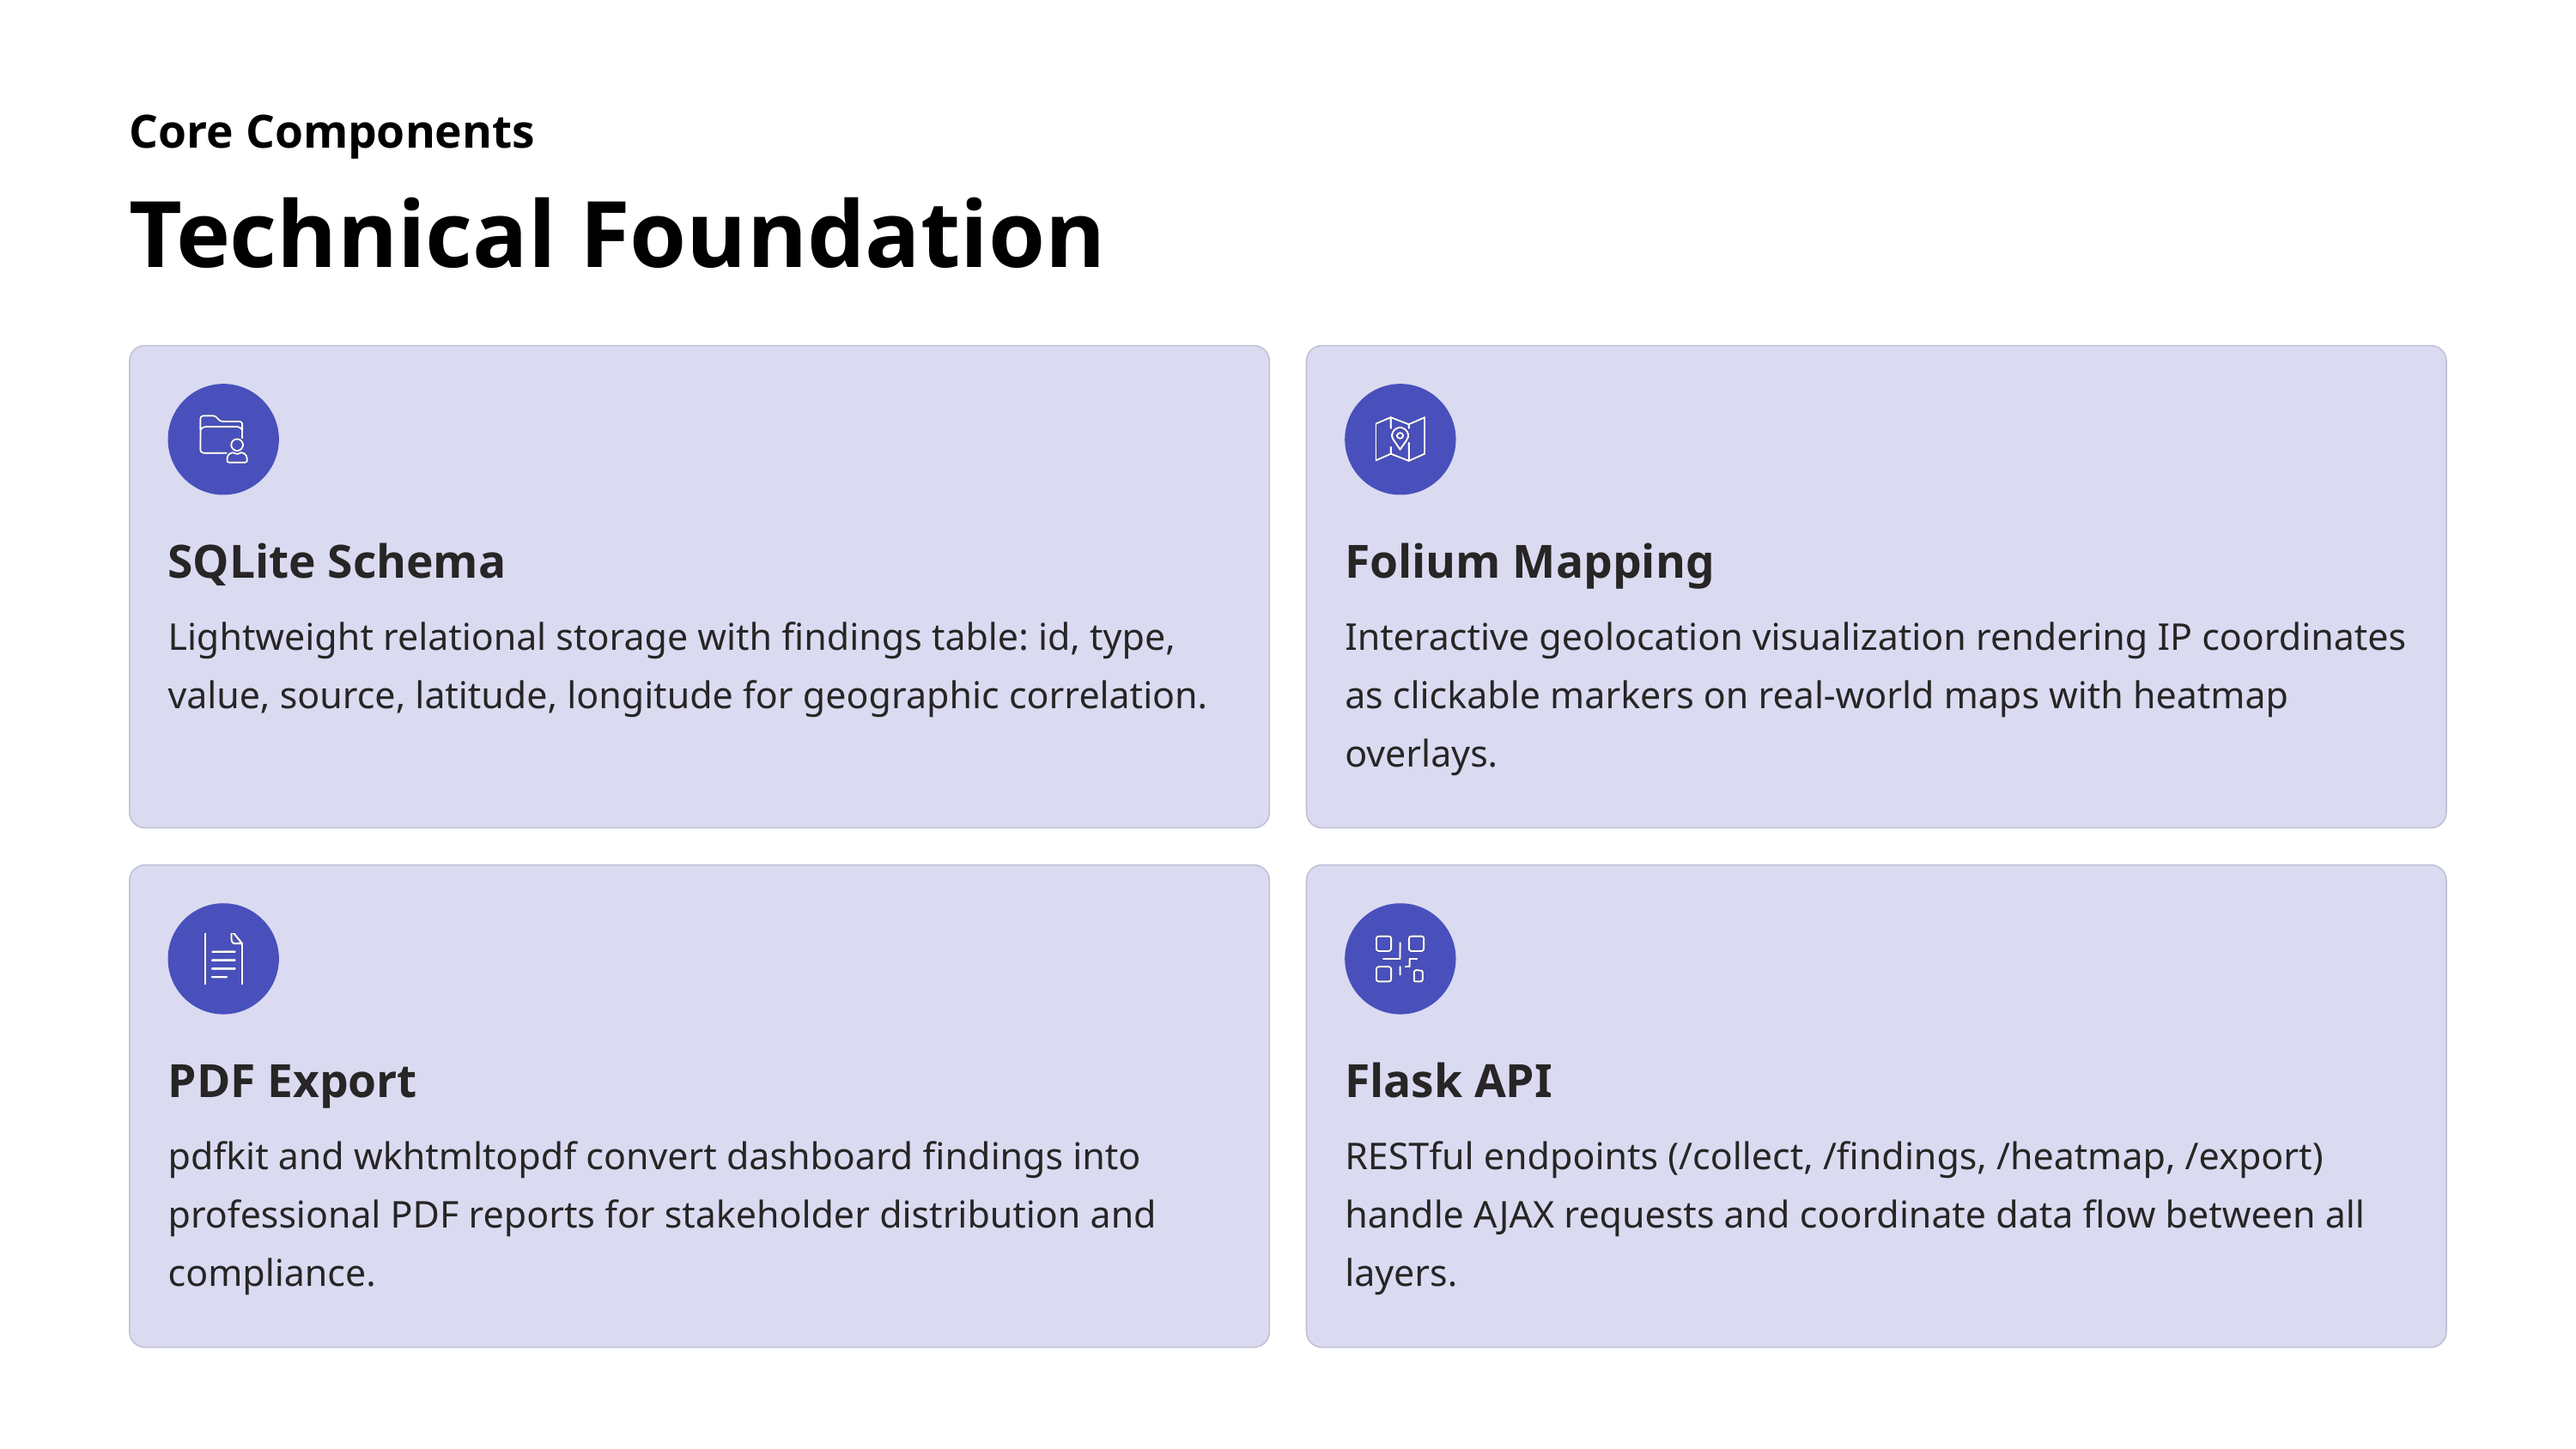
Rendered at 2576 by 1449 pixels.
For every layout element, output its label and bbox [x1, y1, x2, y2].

text_box [128, 344, 1271, 829]
text_box [167, 902, 280, 1015]
text_box [1344, 902, 1456, 1015]
text_box [167, 383, 280, 495]
text_box [128, 864, 1271, 1349]
text_box [1305, 344, 2448, 829]
text_box [1344, 383, 1456, 495]
text_box [1305, 864, 2448, 1349]
text_box [0, 0, 2576, 1449]
